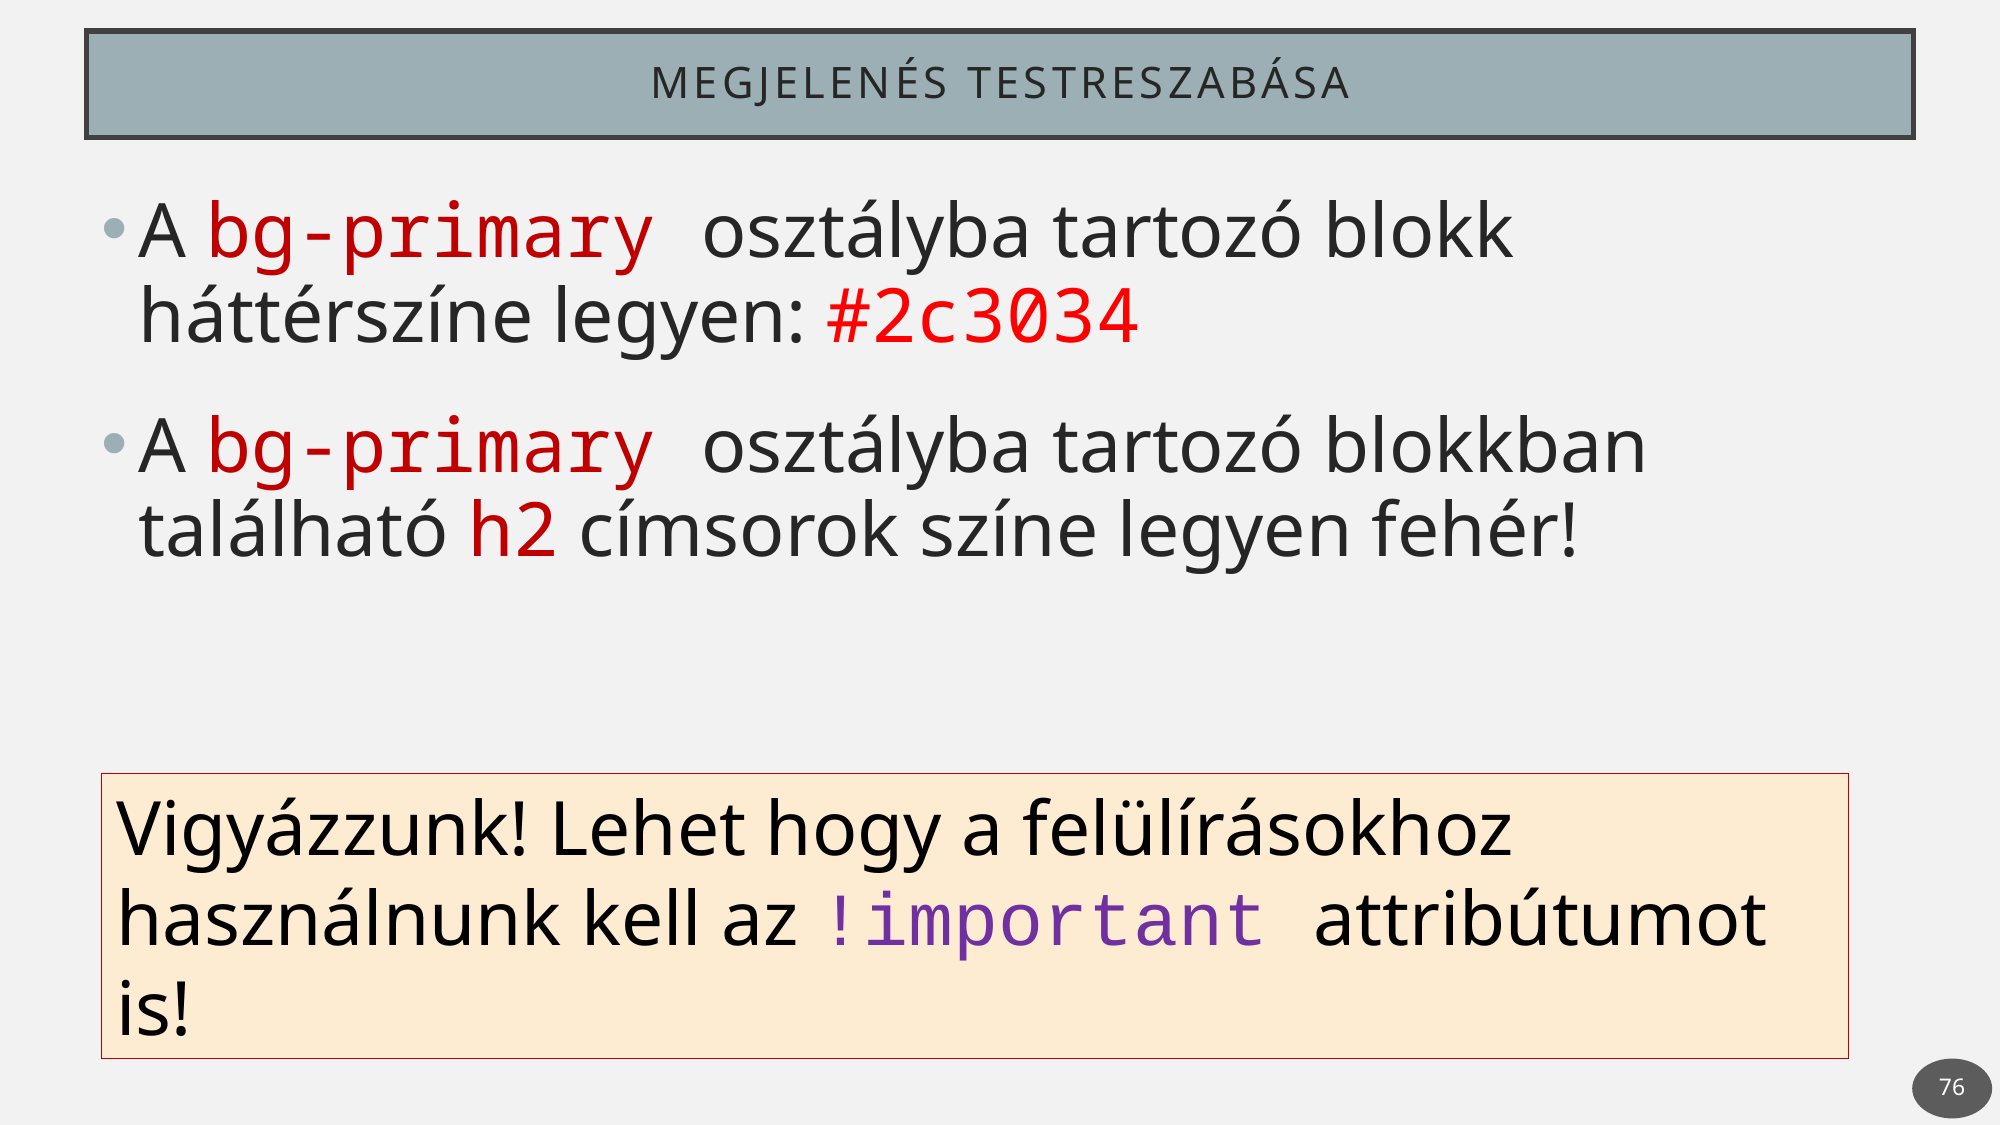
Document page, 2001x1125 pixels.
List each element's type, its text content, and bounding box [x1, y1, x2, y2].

list A bg-primary osztályba tartozó blokk háttérszíne legyen: #2c3034 A bg-primary osztályba tartozó blokkban található h2 címsorok színe legyen fehér! [86, 181, 1914, 633]
text_box Vigyázzunk! Lehet hogy a felülírásokhoz használnunk kell az !important attribútumot is! [101, 773, 1849, 1059]
title Megjelenés testreszabása [84, 28, 1916, 140]
slide_number 76 [1912, 1058, 1993, 1119]
